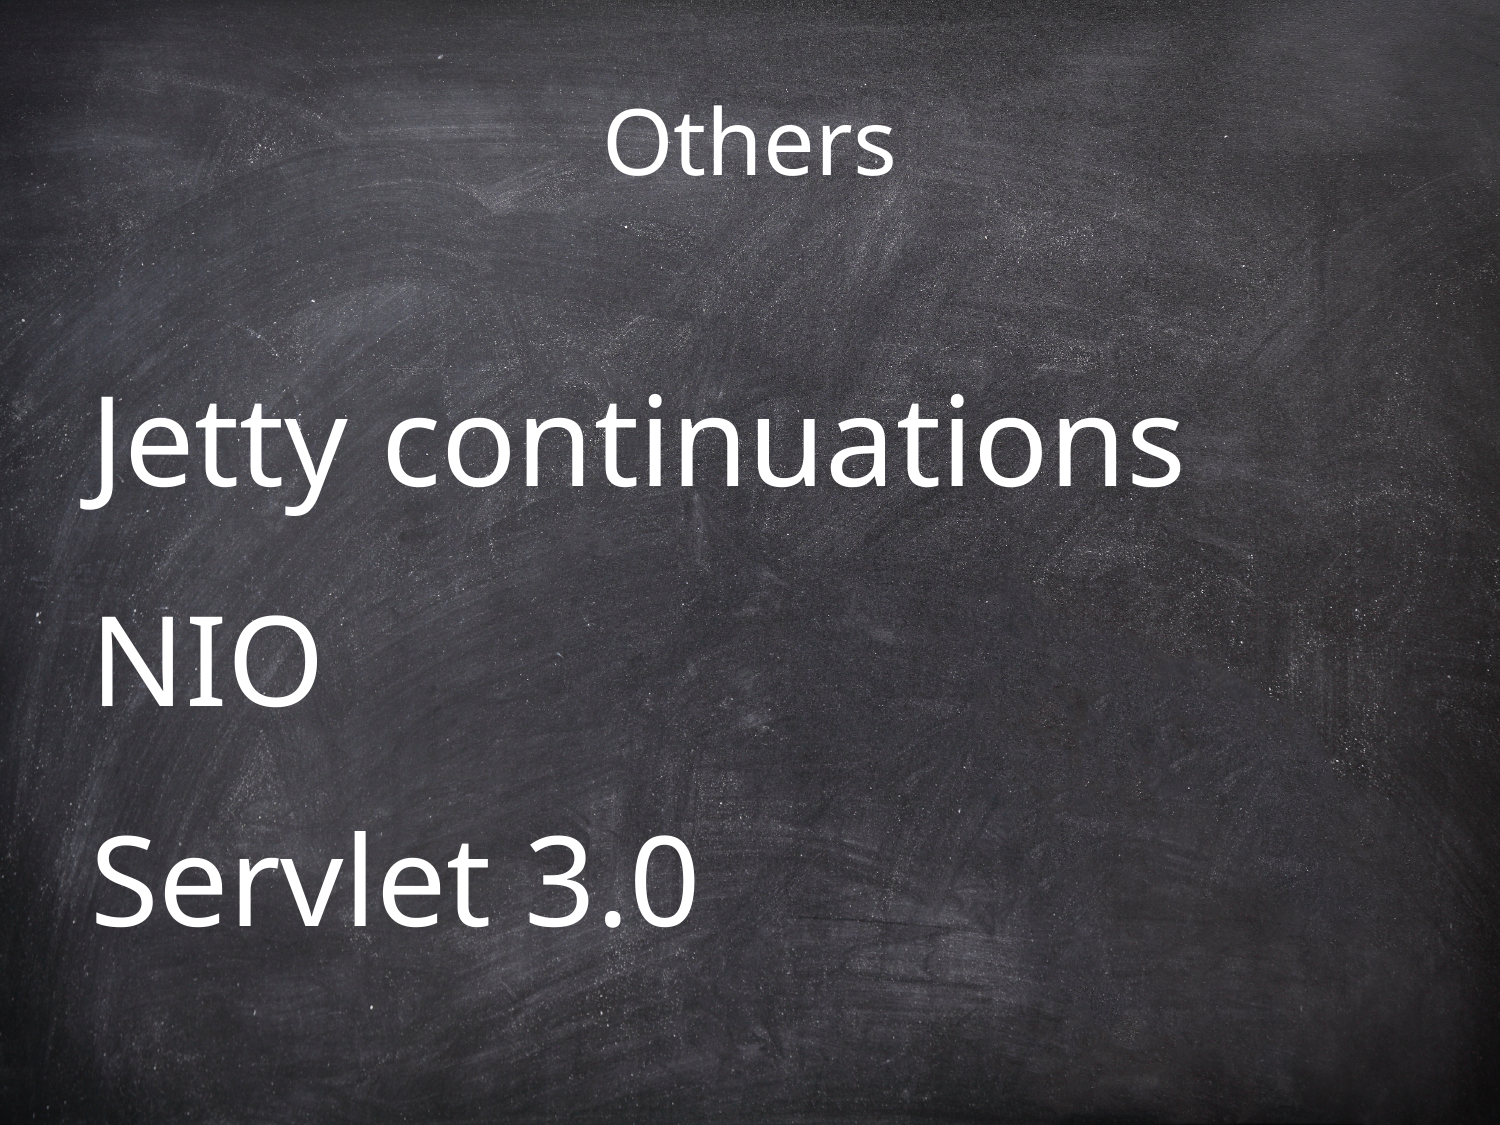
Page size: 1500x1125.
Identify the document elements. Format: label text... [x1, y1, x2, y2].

title Others [75, 45, 1425, 233]
list Jetty continuations NIO Servlet 3.0 [75, 262, 1425, 1005]
picture [0, 0, 1500, 1125]
